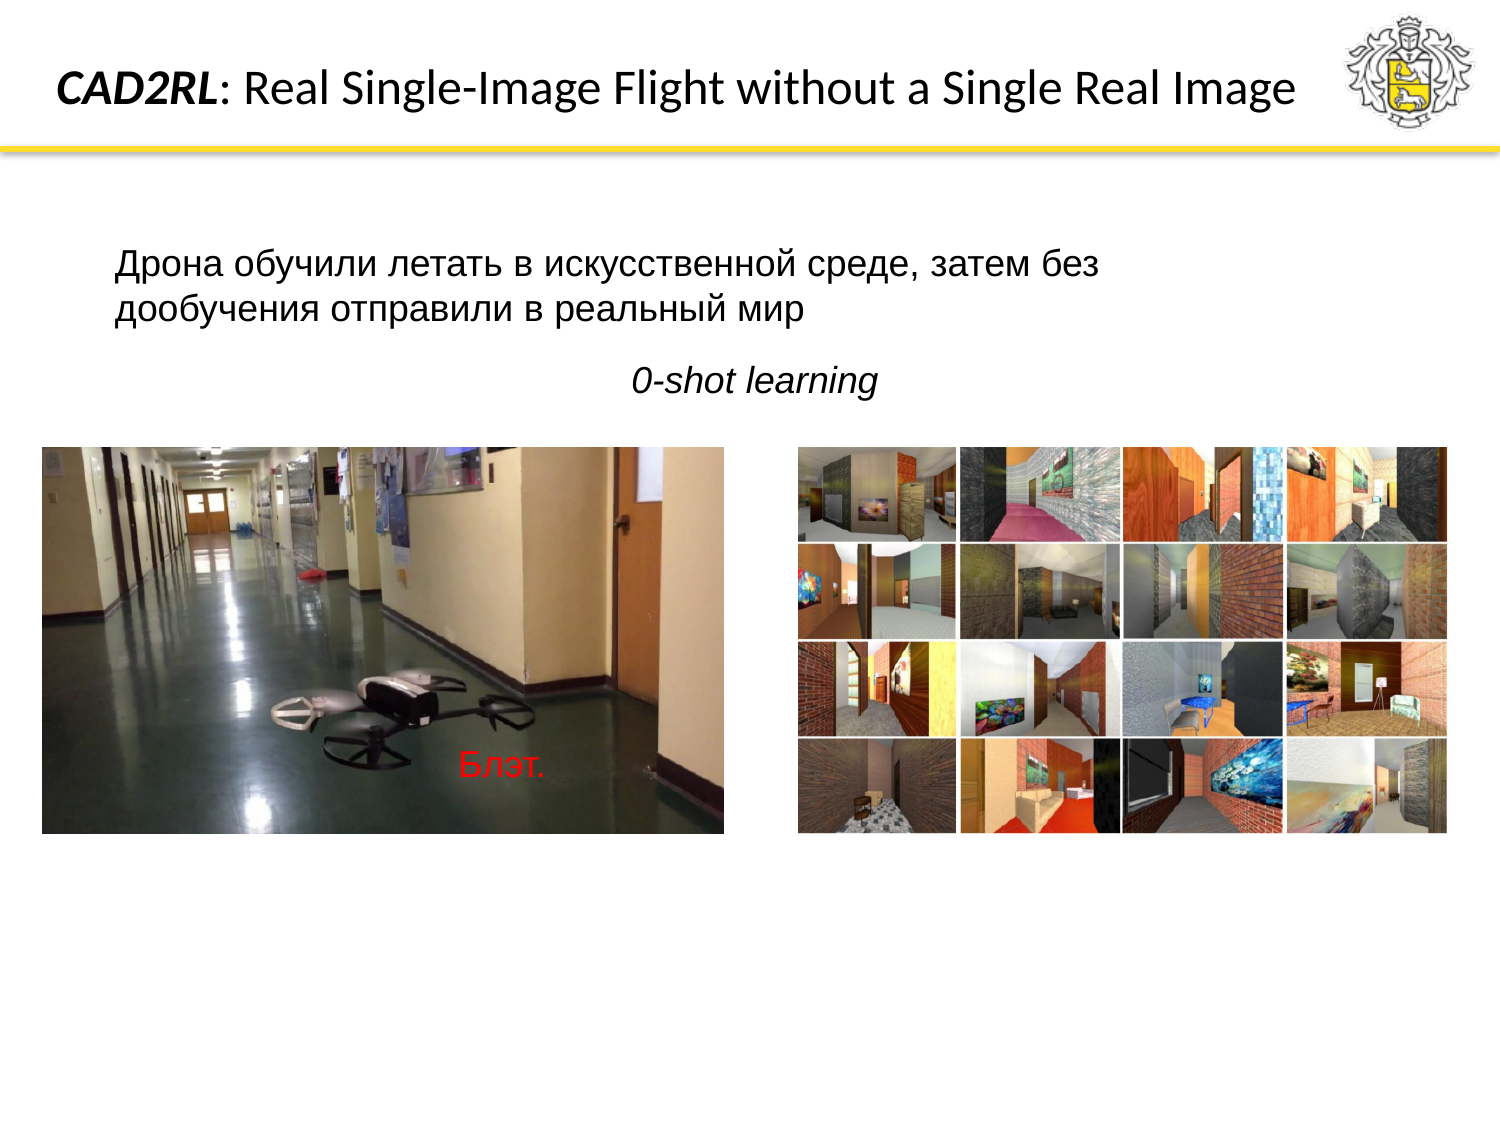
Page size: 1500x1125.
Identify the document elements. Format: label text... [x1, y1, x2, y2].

title CAD2RL: Real Single-Image Flight without a Single Real Image [41, 50, 1425, 119]
text_box Дрона обучили летать в искусственной среде, затем без дообучения отправили в реальный мир [100, 231, 1164, 337]
picture [4, 408, 1500, 886]
text_box 0-shot learning [616, 348, 894, 407]
